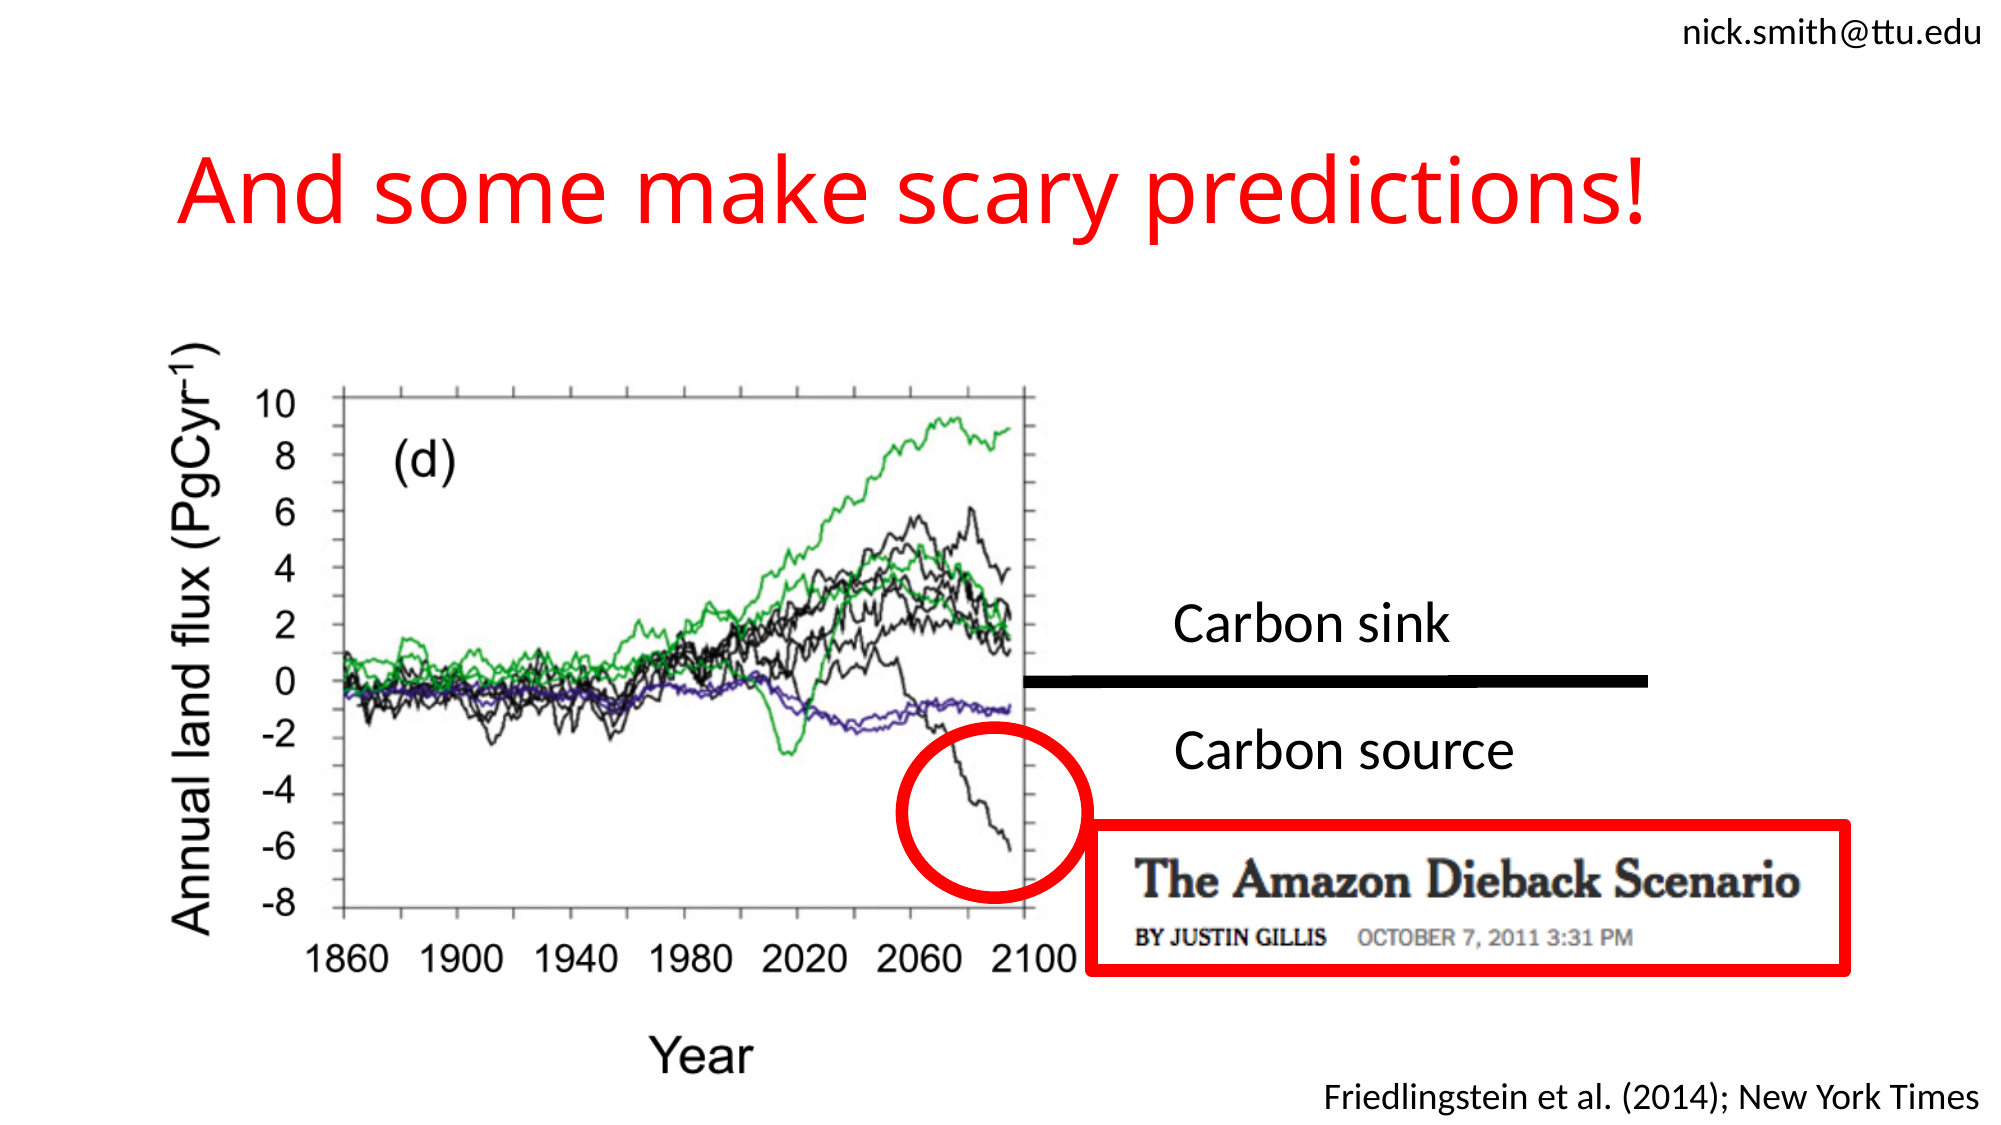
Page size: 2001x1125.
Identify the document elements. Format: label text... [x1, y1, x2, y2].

text_box And some make scary predictions! [162, 84, 1888, 303]
text_box Carbon source [1159, 703, 1531, 789]
text_box nick.smith@ttu.edu [1667, 0, 1998, 59]
text_box Carbon sink [1159, 576, 1467, 662]
text_box Friedlingstein et al. (2014); New York Times [1309, 1065, 1996, 1125]
picture [1097, 831, 1839, 965]
picture [161, 325, 1088, 1087]
